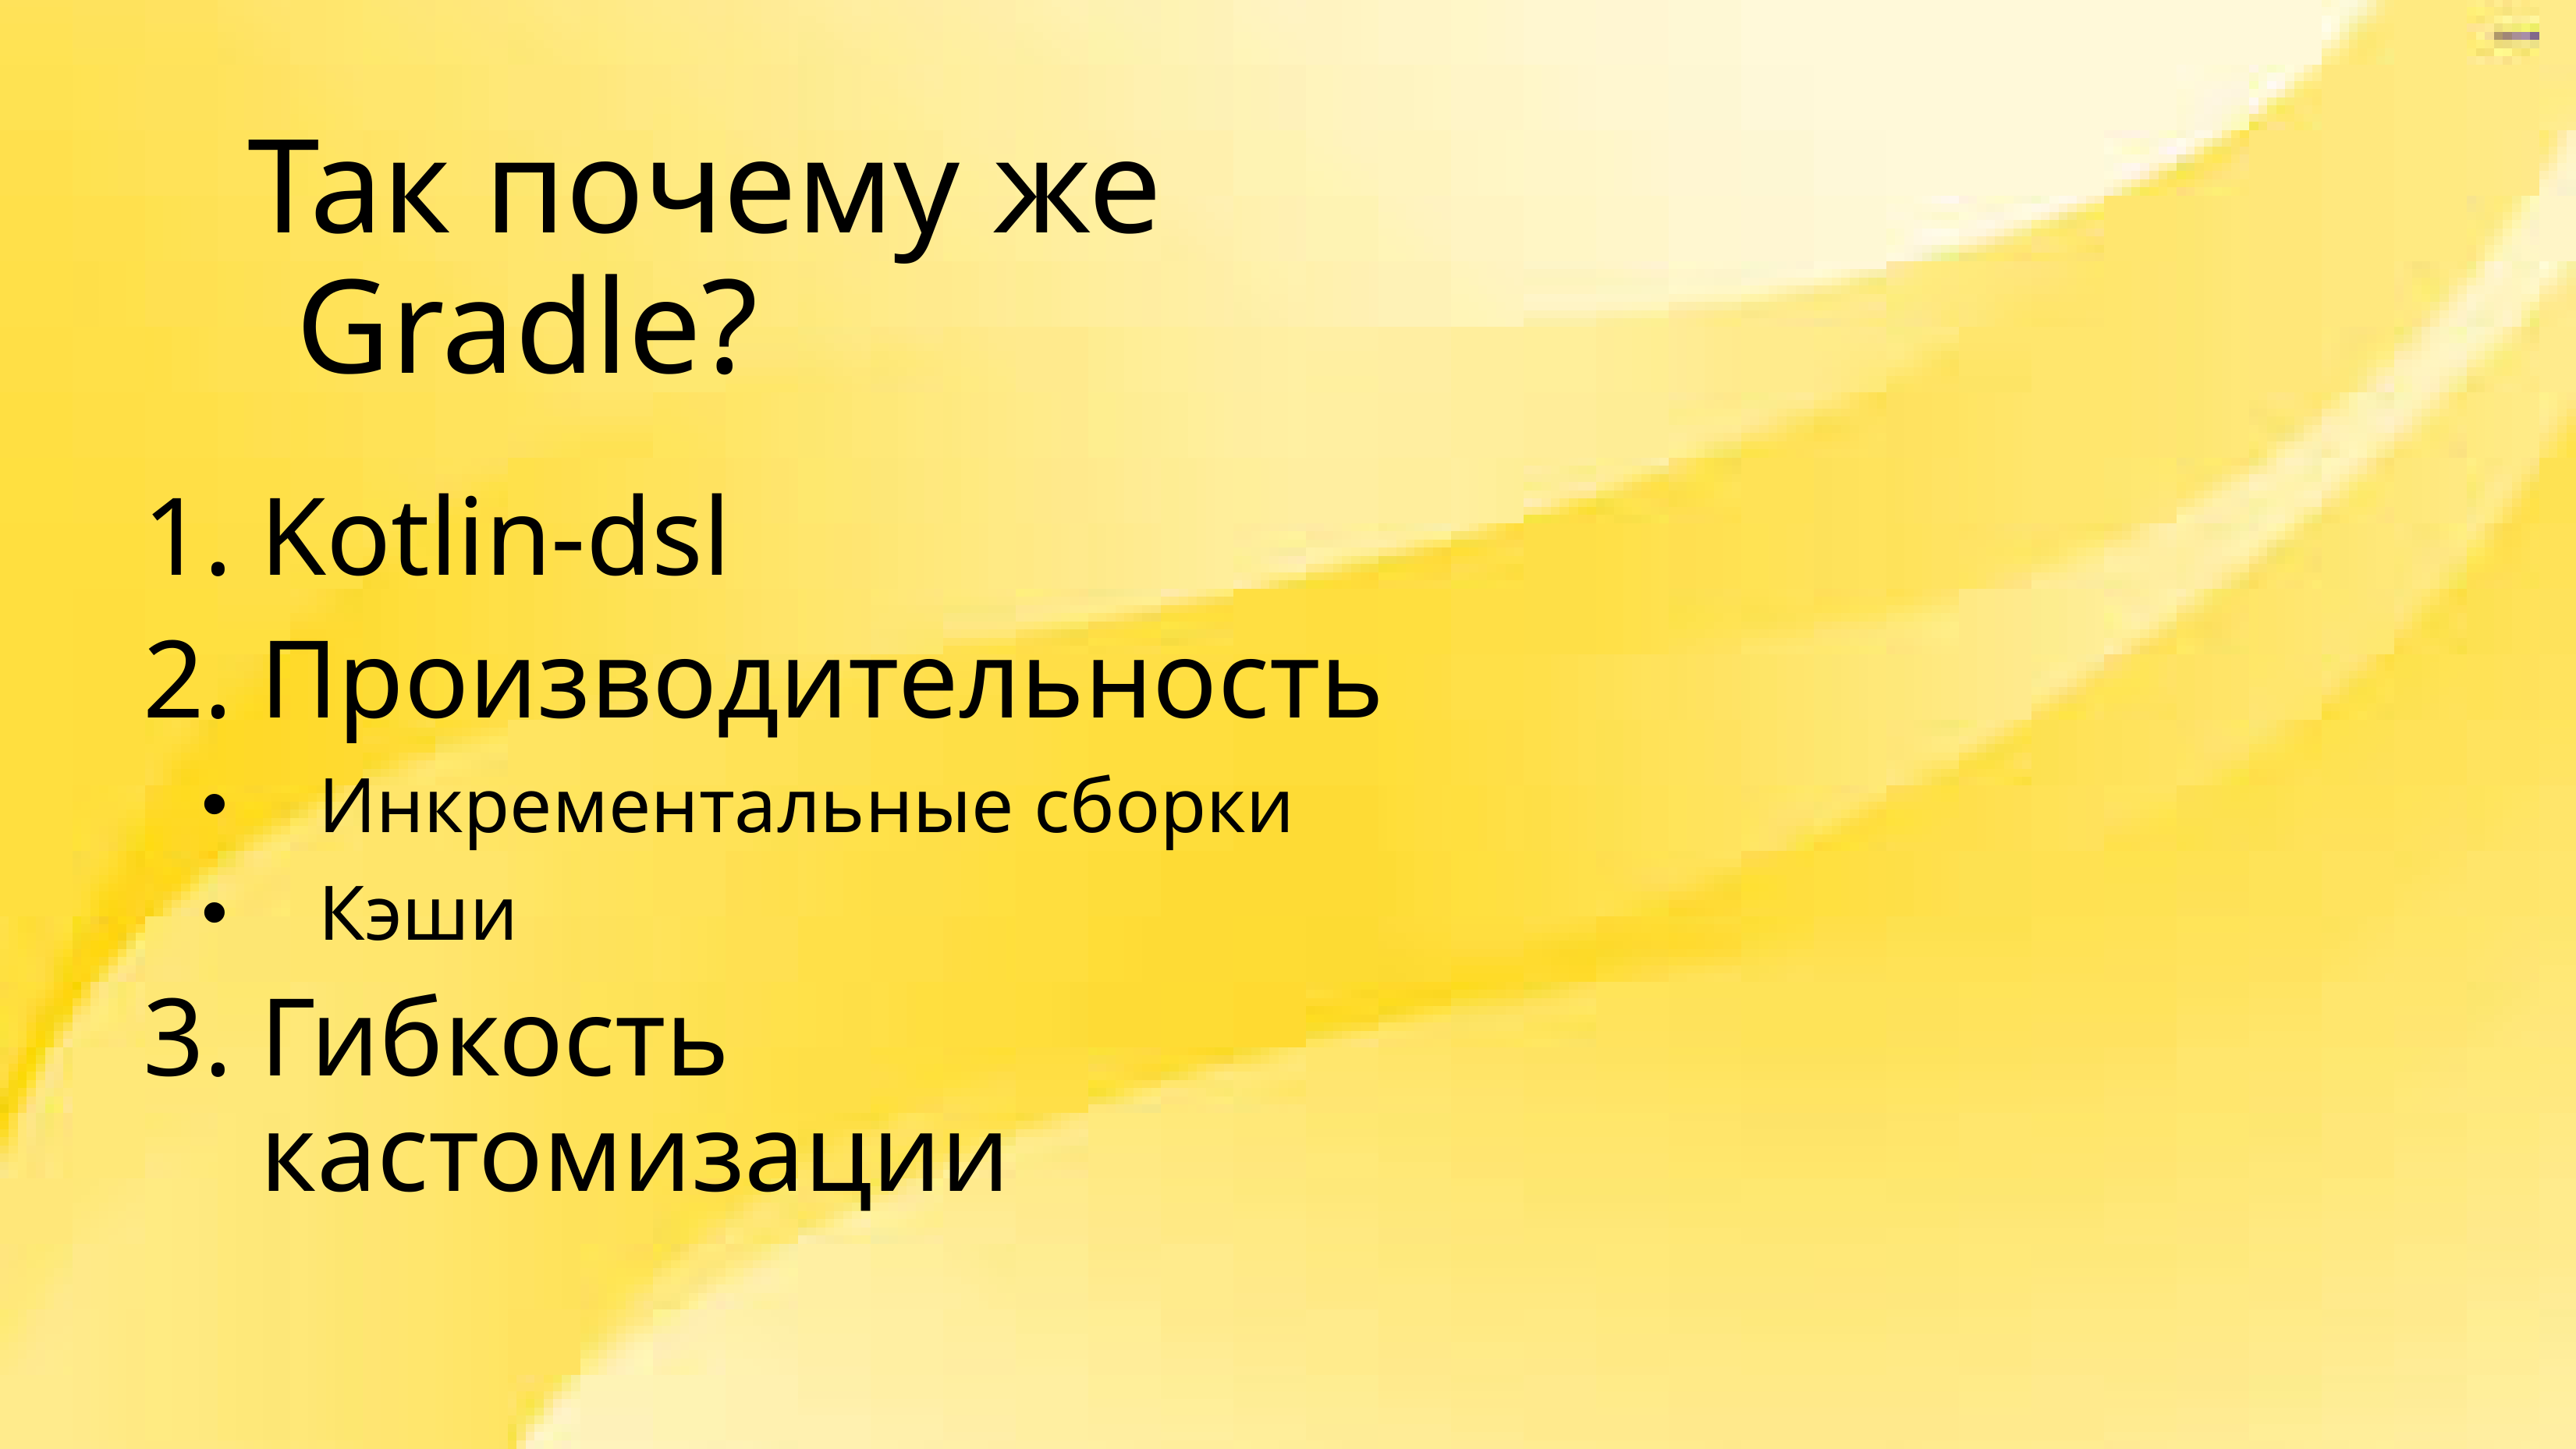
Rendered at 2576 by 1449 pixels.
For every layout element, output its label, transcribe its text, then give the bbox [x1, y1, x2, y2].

text_box Kotlin-dsl Производительность Инкрементальные сборки Кэши Гибкость кастомизации [131, 477, 1456, 1130]
list Так почему же Gradle? [236, 115, 1627, 292]
picture [0, 0, 2576, 1449]
